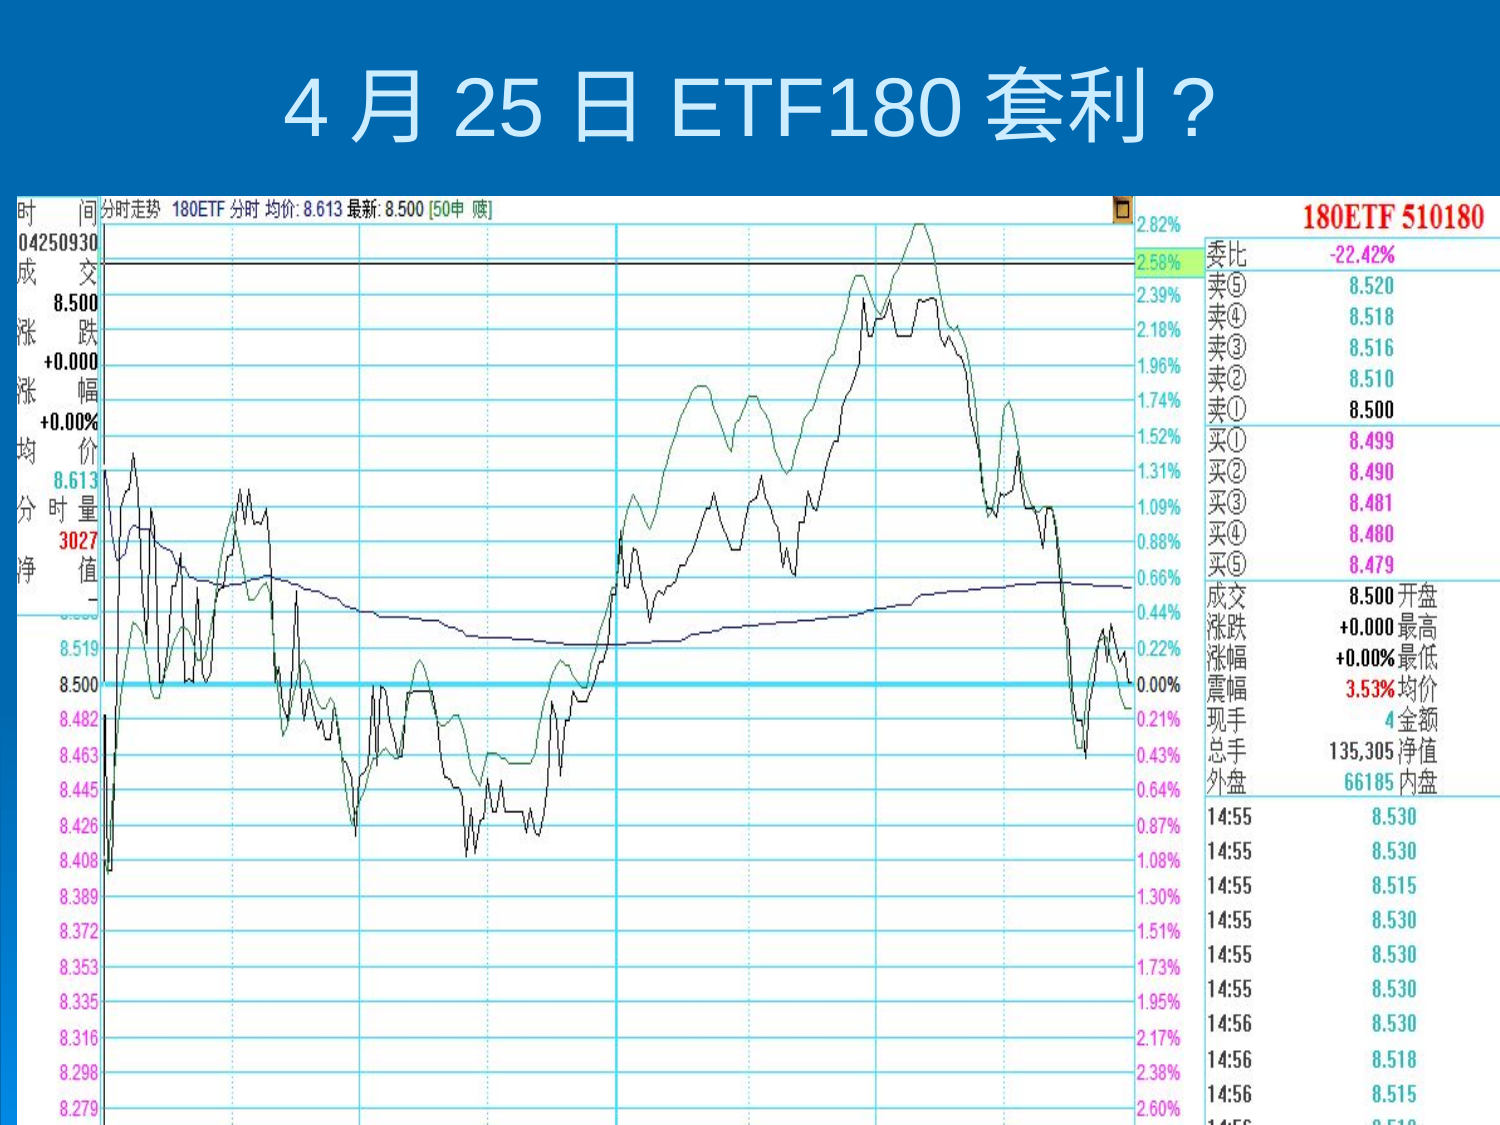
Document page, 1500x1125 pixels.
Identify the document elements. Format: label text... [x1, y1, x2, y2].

title 4月25日ETF180套利? [74, 45, 1426, 162]
picture [17, 196, 1500, 1125]
